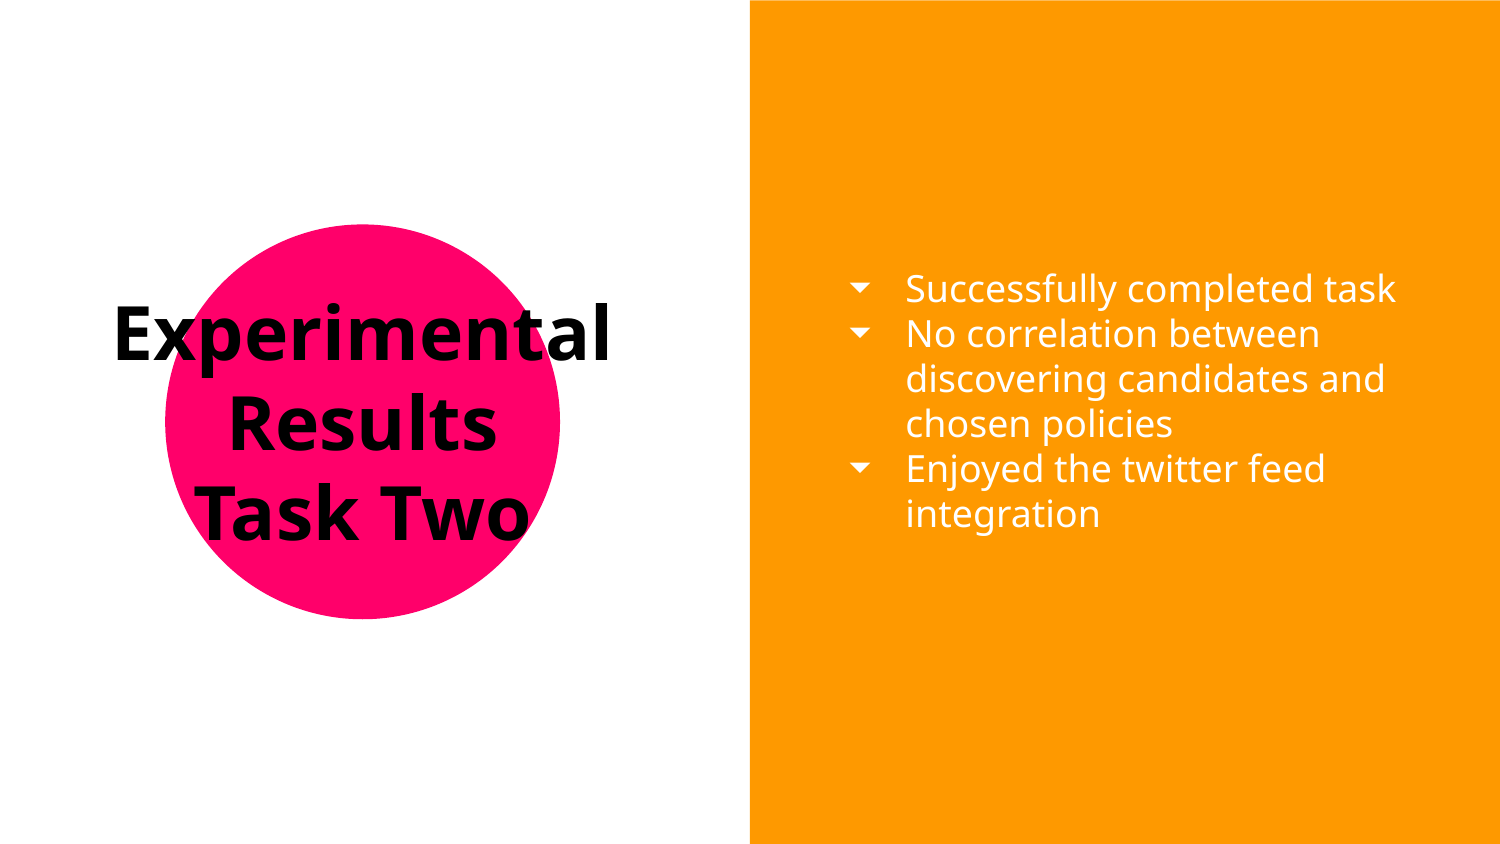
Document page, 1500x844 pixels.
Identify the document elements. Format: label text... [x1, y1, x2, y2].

list Successfully completed task No correlation between discovering candidates and chosen policies Enjoyed the twitter feed integration [815, 249, 1439, 594]
title Experimental Results Task Two [25, 336, 700, 504]
